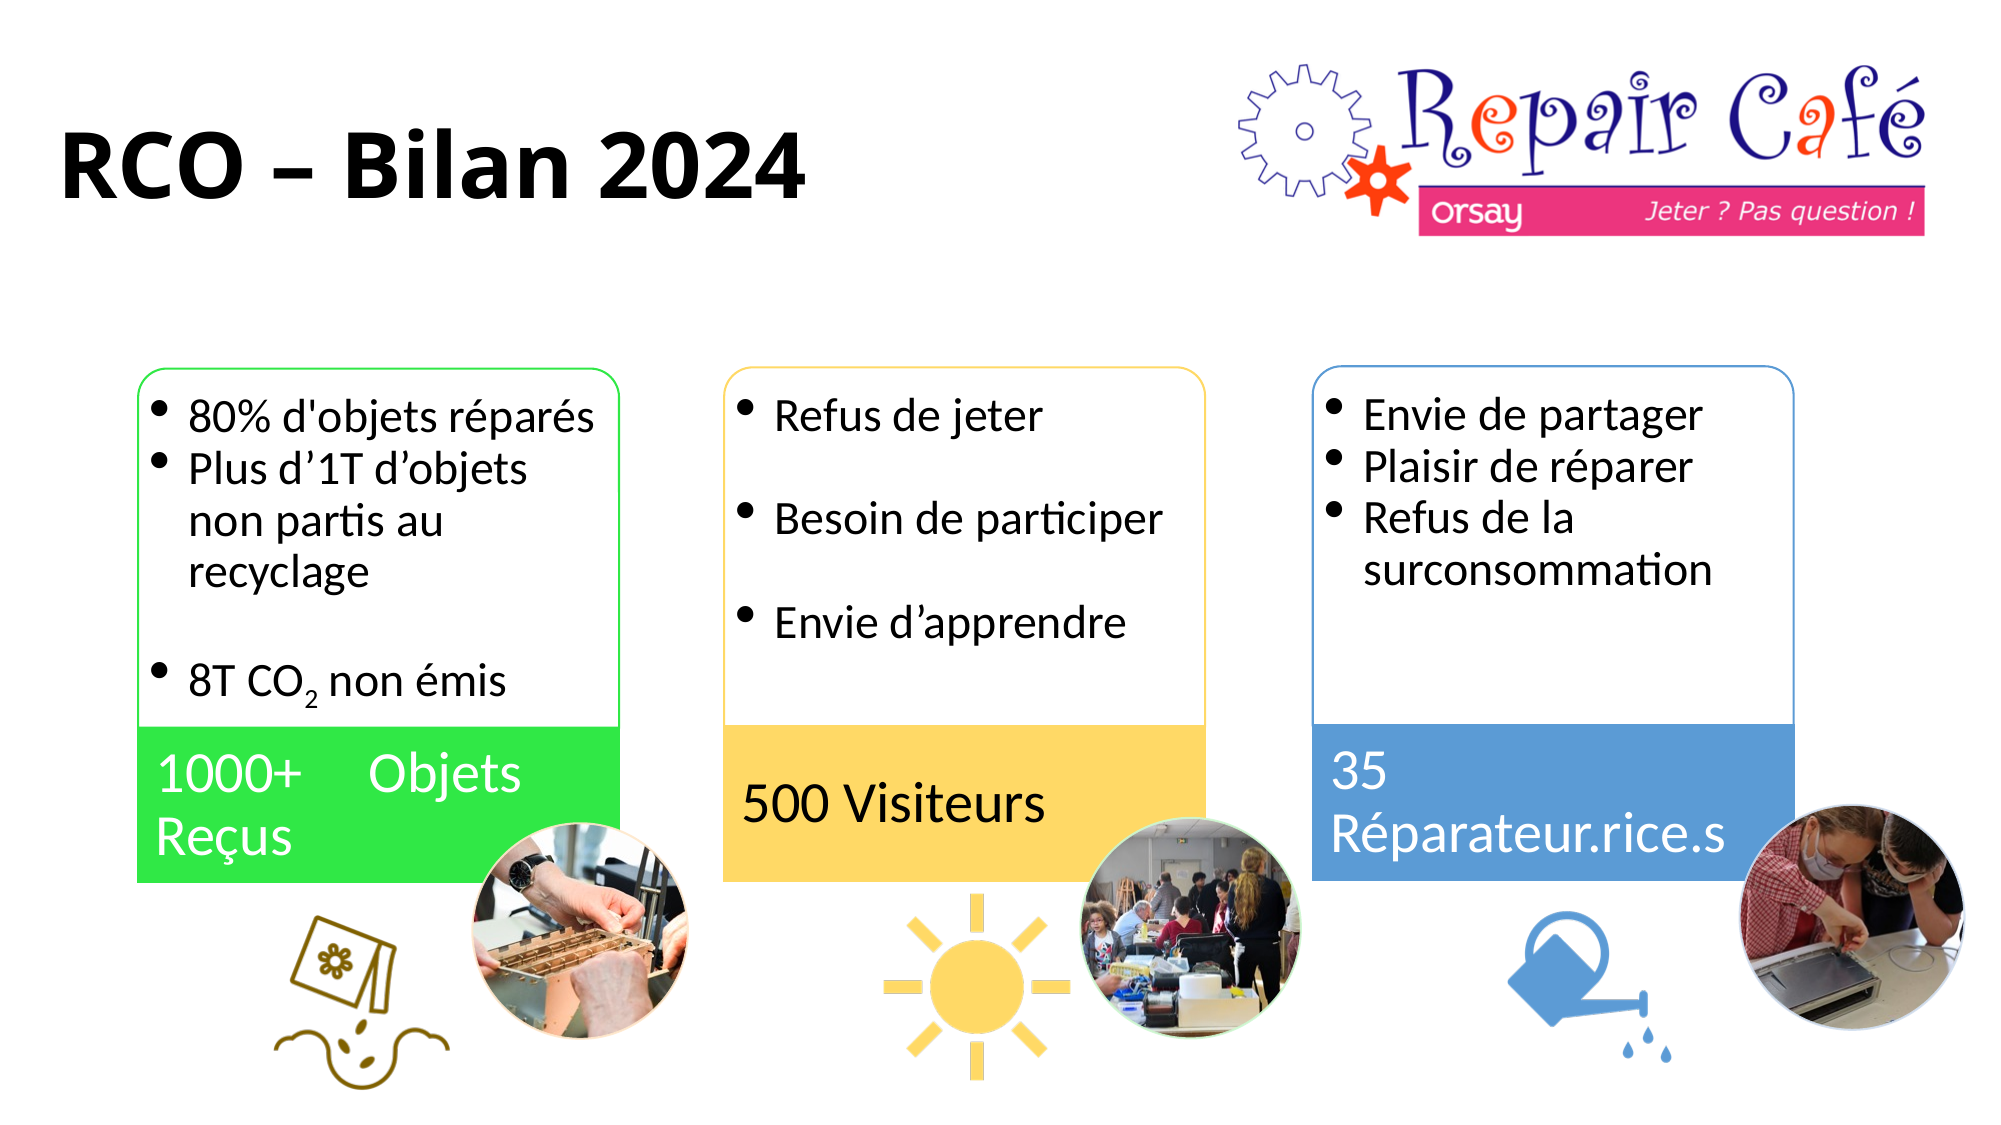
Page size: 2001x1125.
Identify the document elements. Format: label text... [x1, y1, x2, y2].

picture [1189, 0, 2000, 275]
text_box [138, 366, 1965, 1039]
picture [260, 911, 464, 1115]
picture [875, 885, 1079, 1089]
text_box RCO – Bilan 2024 [42, 59, 1185, 278]
picture [1487, 885, 1691, 1089]
